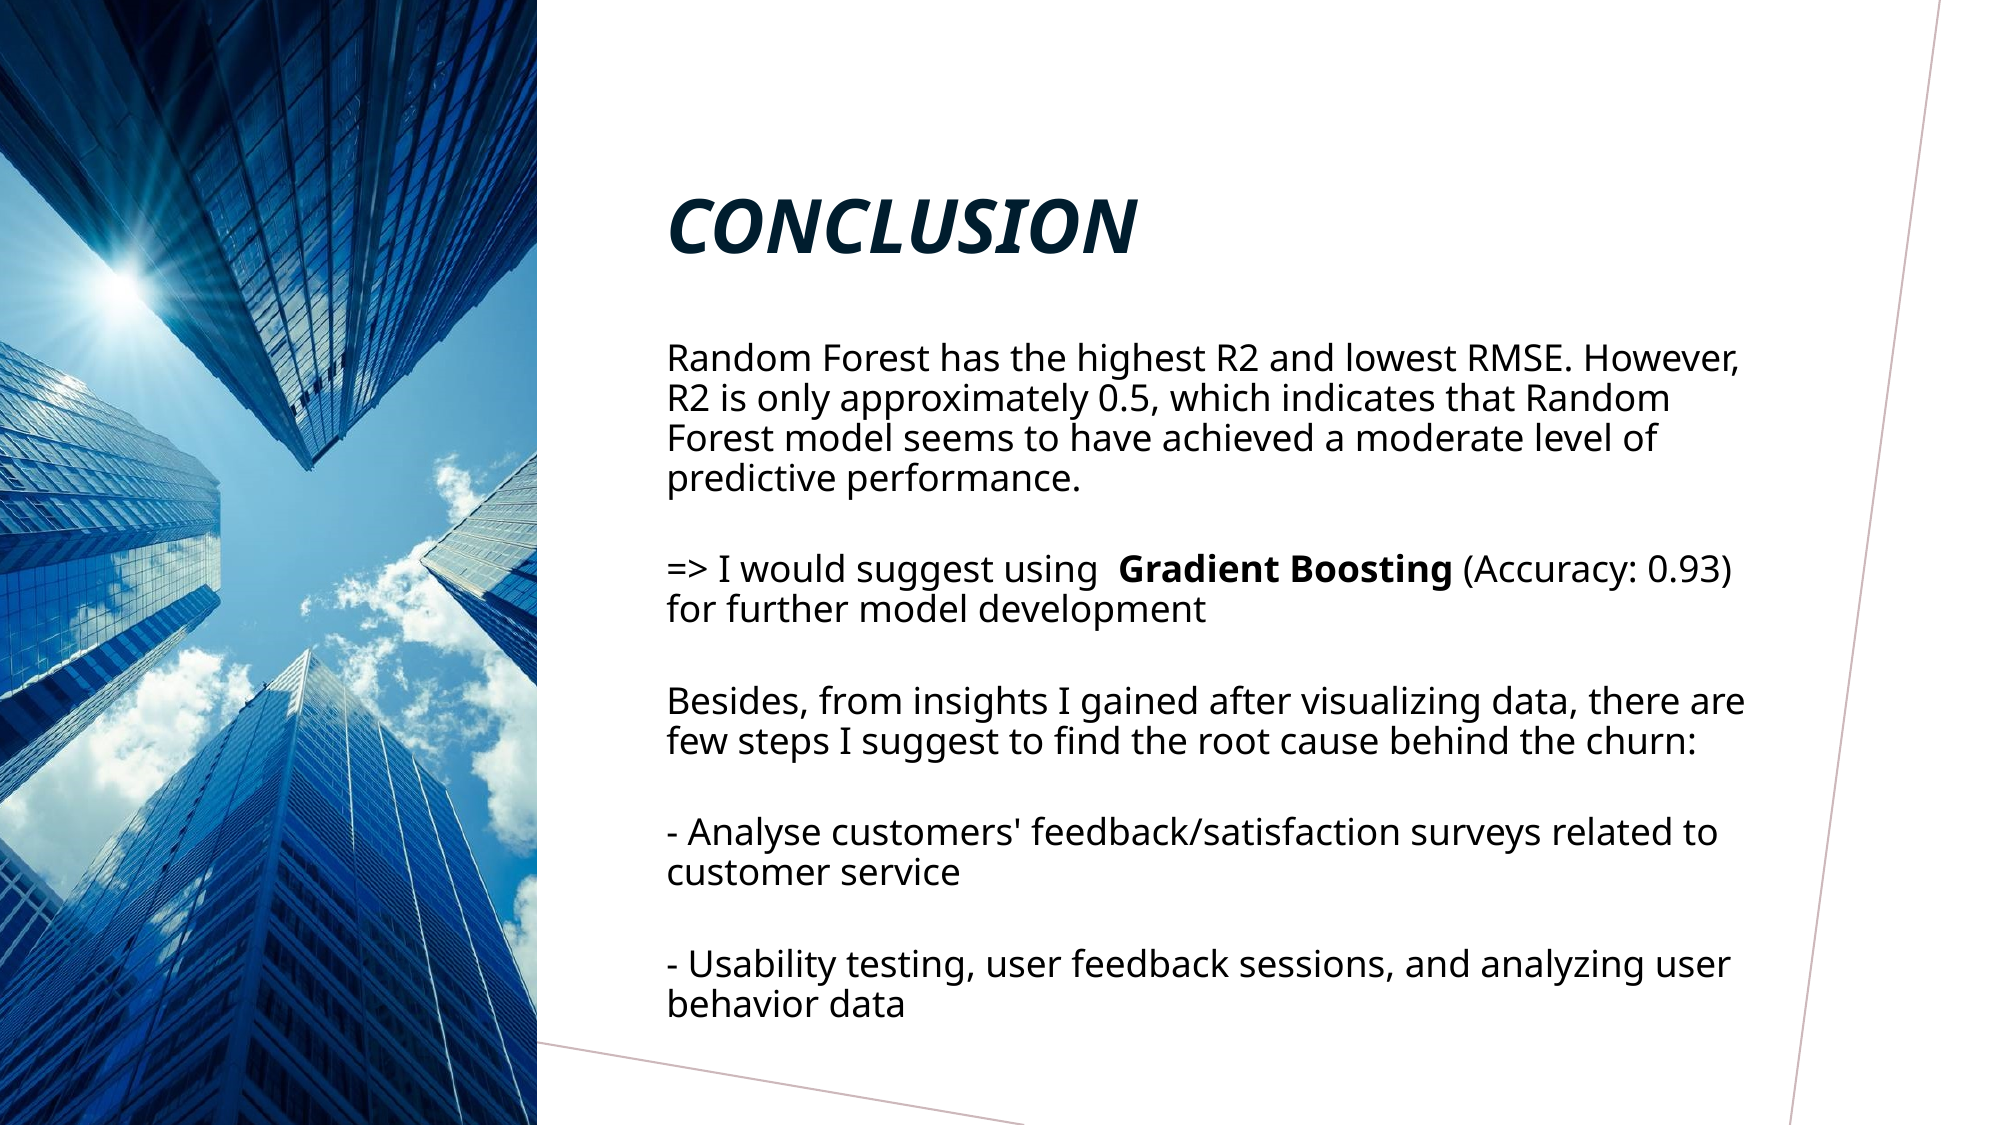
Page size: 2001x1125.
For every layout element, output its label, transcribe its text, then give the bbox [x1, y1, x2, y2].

picture [0, 0, 538, 1125]
list Random Forest has the highest R2 and lowest RMSE. However, R2 is only approximately 0.5, which indicates that Random Forest model seems to have achieved a moderate level of predictive performance. => I would suggest using Gradient Boosting (Accuracy: 0.93) for further model development Besides, from insights I gained after visualizing data, there are few steps I suggest to find the root cause behind the churn: - Analyse customers' feedback/satisfaction surveys related to customer service - Usability testing, user feedback sessions, and analyzing user behavior data [651, 331, 1790, 1037]
title Conclusion [651, 30, 1789, 278]
